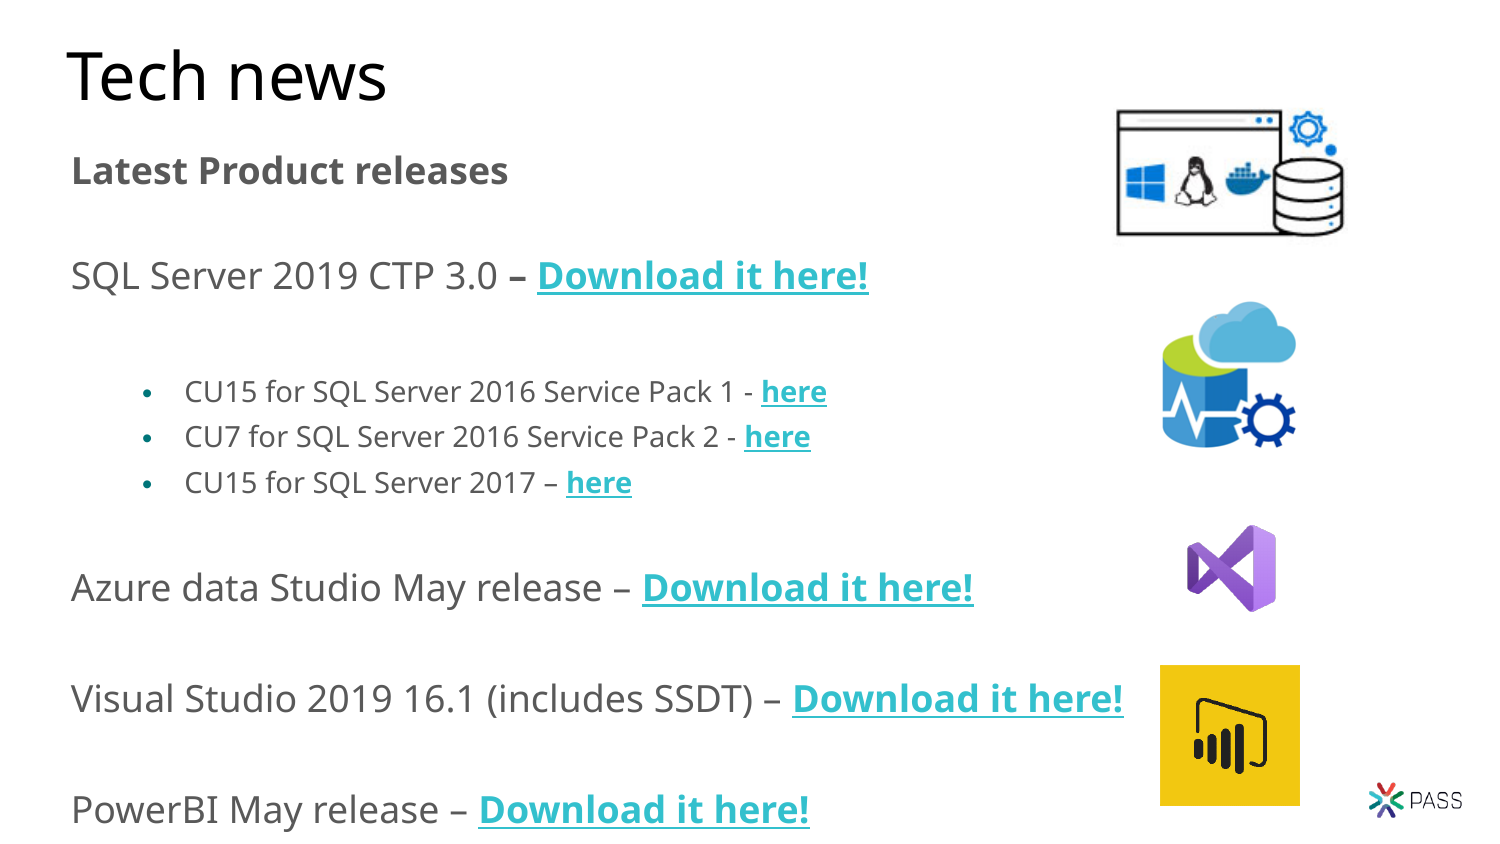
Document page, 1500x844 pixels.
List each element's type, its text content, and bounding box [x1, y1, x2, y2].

picture [1169, 506, 1291, 629]
picture [1157, 297, 1303, 453]
picture [1159, 665, 1300, 806]
list Latest Product releases SQL Server 2019 CTP 3.0 – Download it here! CU15 for SQL Server 2016 Service Pack 1 - here CU7 for SQL Server 2016 Service Pack 2 - here CU15 for SQL Server 2017 – here Azure data Studio May release – Download it here! Visual Studio 2019 16.1 (includes SSDT) – Download it here! PowerBI May release – Download it here! [56, 139, 1170, 800]
picture [1111, 83, 1349, 256]
picture [1367, 780, 1463, 820]
